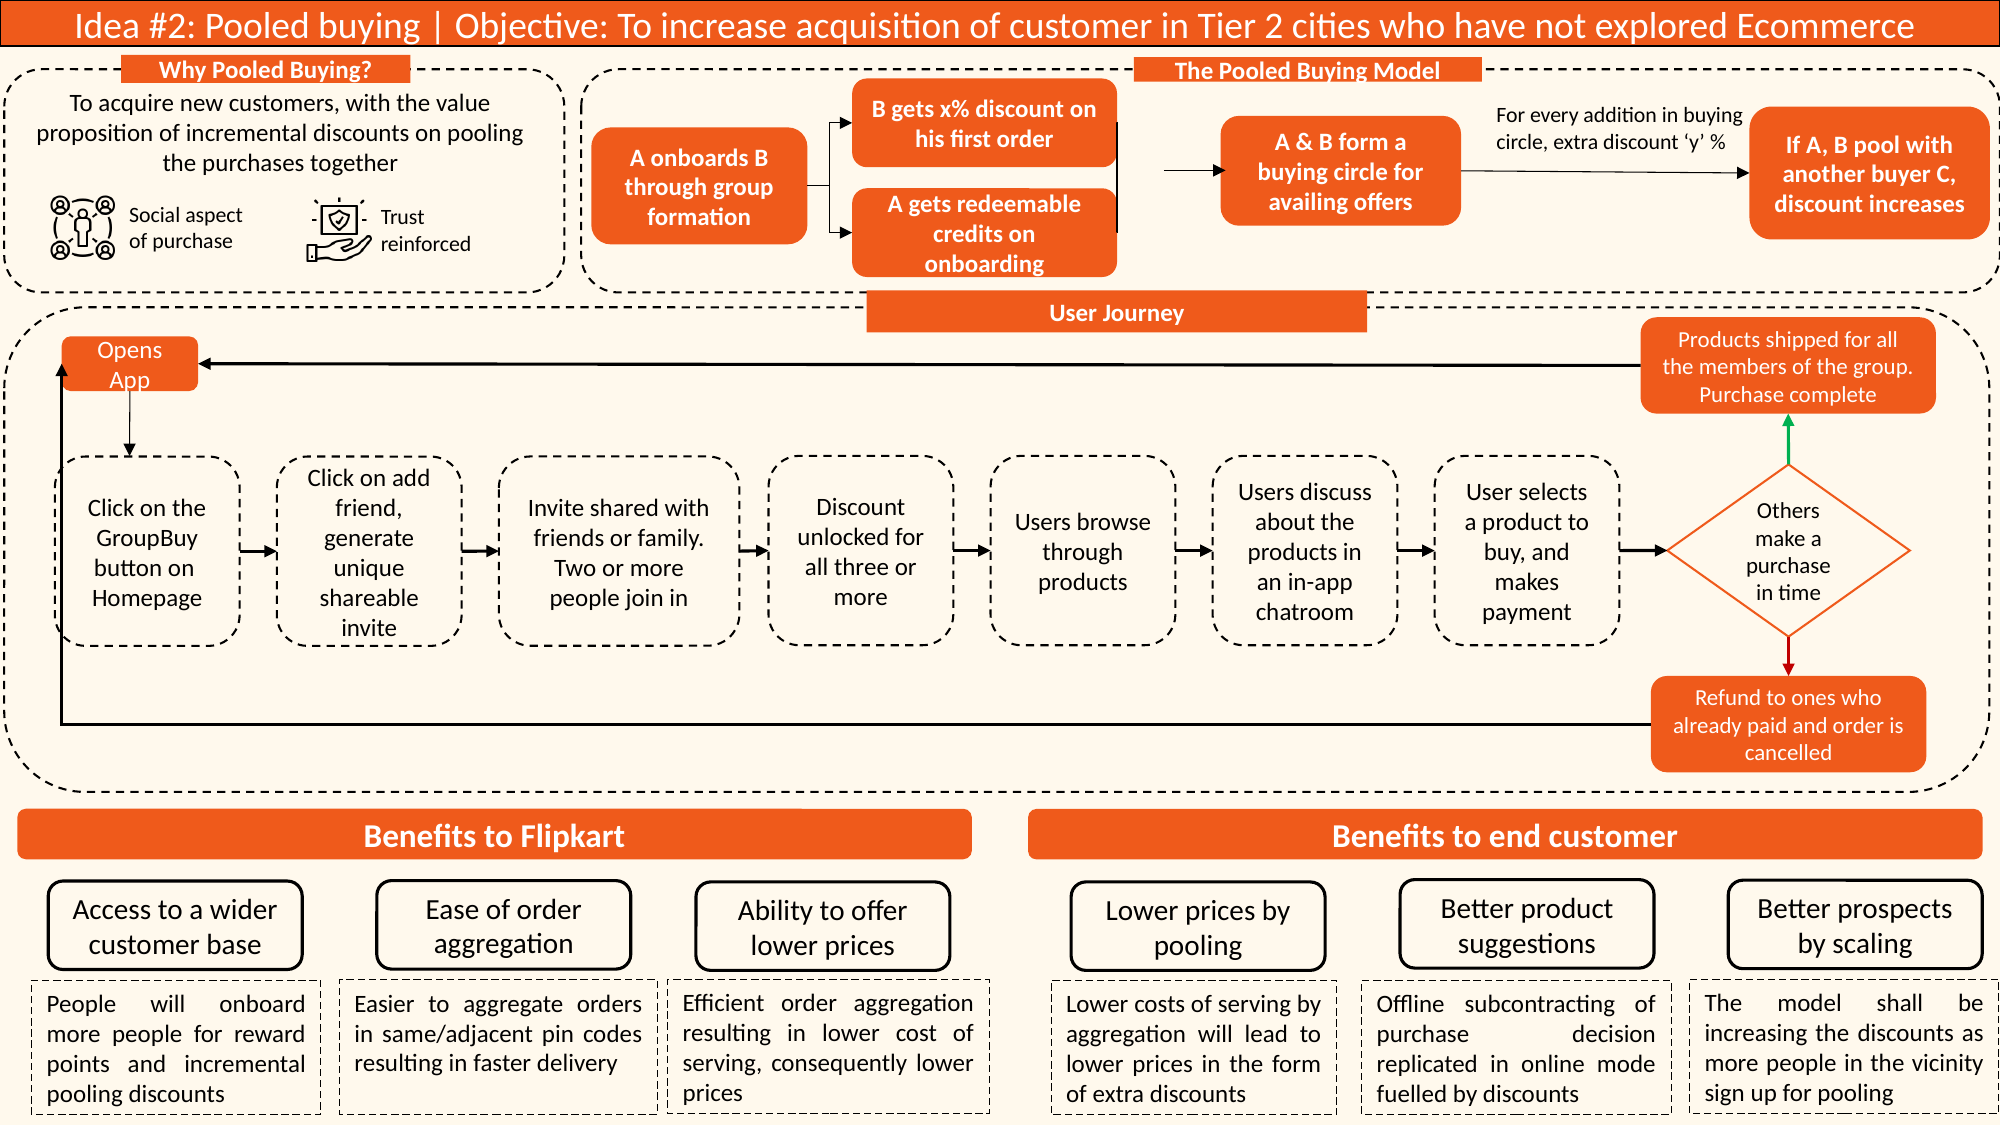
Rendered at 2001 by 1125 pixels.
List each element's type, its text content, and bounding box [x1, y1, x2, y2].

text_box Ability to offer lower prices [694, 880, 951, 972]
text_box Why Pooled Buying? [120, 54, 411, 84]
text_box Benefits to Flipkart [16, 807, 973, 861]
text_box Ease of order aggregation [375, 879, 632, 971]
text_box [592, 68, 1133, 78]
text_box Idea #2: Pooled buying | Objective: To increase acquisition of customer in Tier 2 cities who have not explored Ecommerce [0, 0, 2000, 47]
text_box The model shall be increasing the discounts as more people in the vicinity sign up for pooling [1689, 979, 1999, 1114]
text_box The Pooled Buying Model [1133, 56, 1483, 78]
text_box Better product suggestions [1398, 878, 1656, 970]
text_box Easier to aggregate orders in same/adjacent pin codes resulting in faster delivery [339, 979, 658, 1115]
text_box Access to a wider customer base [47, 879, 304, 971]
text_box Efficient order aggregation resulting in lower cost of serving, consequently lower prices [667, 979, 990, 1114]
text_box [580, 79, 2000, 294]
text_box Lower prices by pooling [1070, 880, 1327, 972]
text_box User Journey [866, 289, 1368, 317]
text_box Lower costs of serving by aggregation will lead to lower prices in the form of extra discounts [1051, 980, 1337, 1115]
text_box Offline subcontracting of purchase decision replicated in online mode fuelled by discounts [1361, 980, 1672, 1115]
text_box Better prospects by scaling [1727, 879, 1984, 970]
text_box People will onboard more people for reward points and incremental pooling discounts [31, 980, 321, 1115]
text_box [3, 68, 566, 294]
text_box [48, 193, 504, 267]
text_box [54, 317, 1936, 773]
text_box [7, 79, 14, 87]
text_box Benefits to end customer [1026, 807, 1984, 861]
text_box [1483, 68, 1987, 78]
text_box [591, 78, 1990, 278]
text_box [3, 306, 1991, 793]
